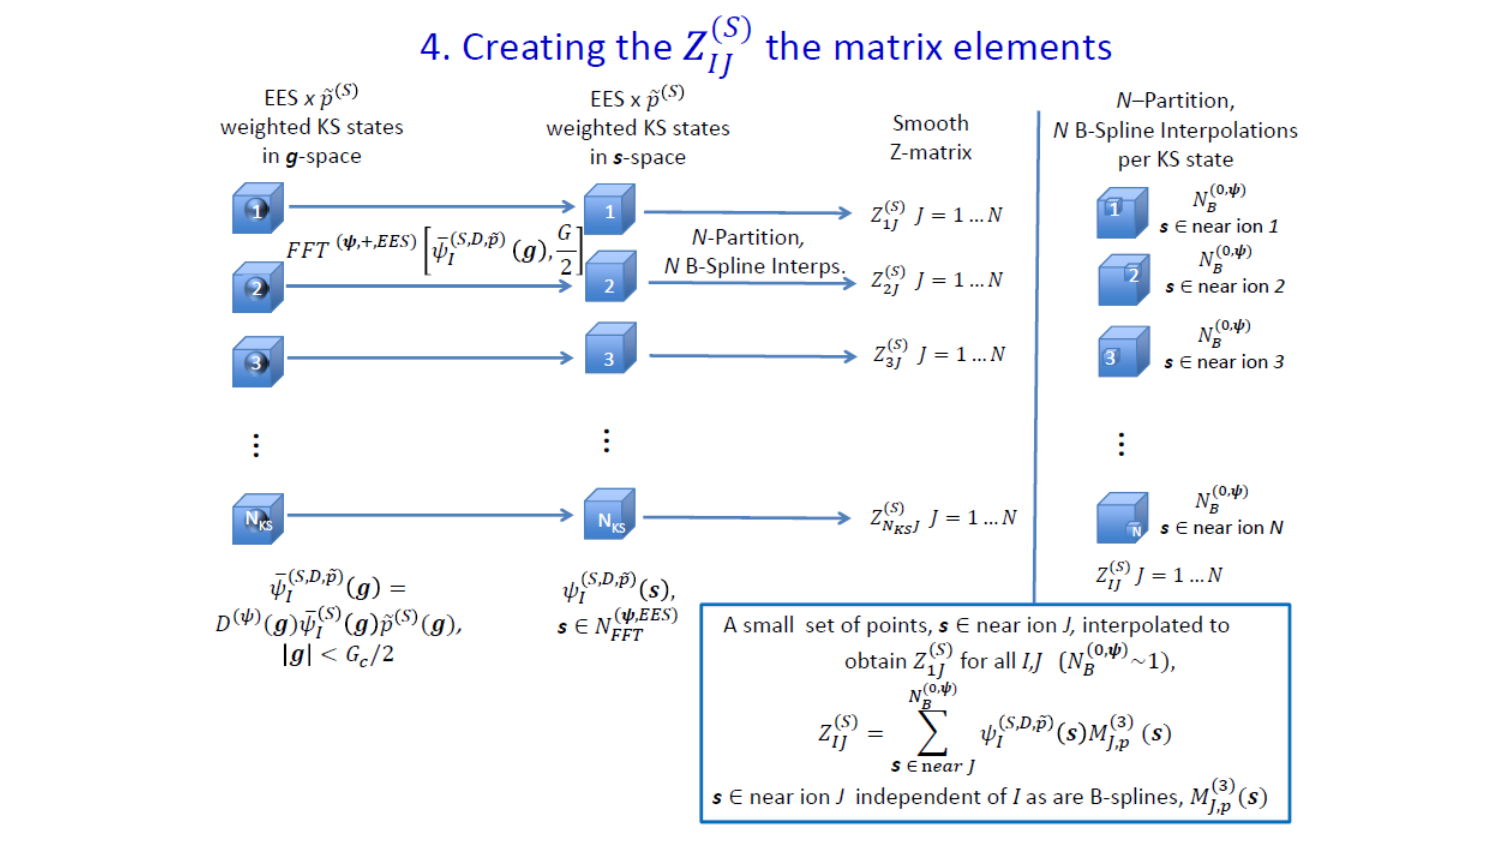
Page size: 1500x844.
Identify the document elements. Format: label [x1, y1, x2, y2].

picture [194, 13, 1314, 844]
